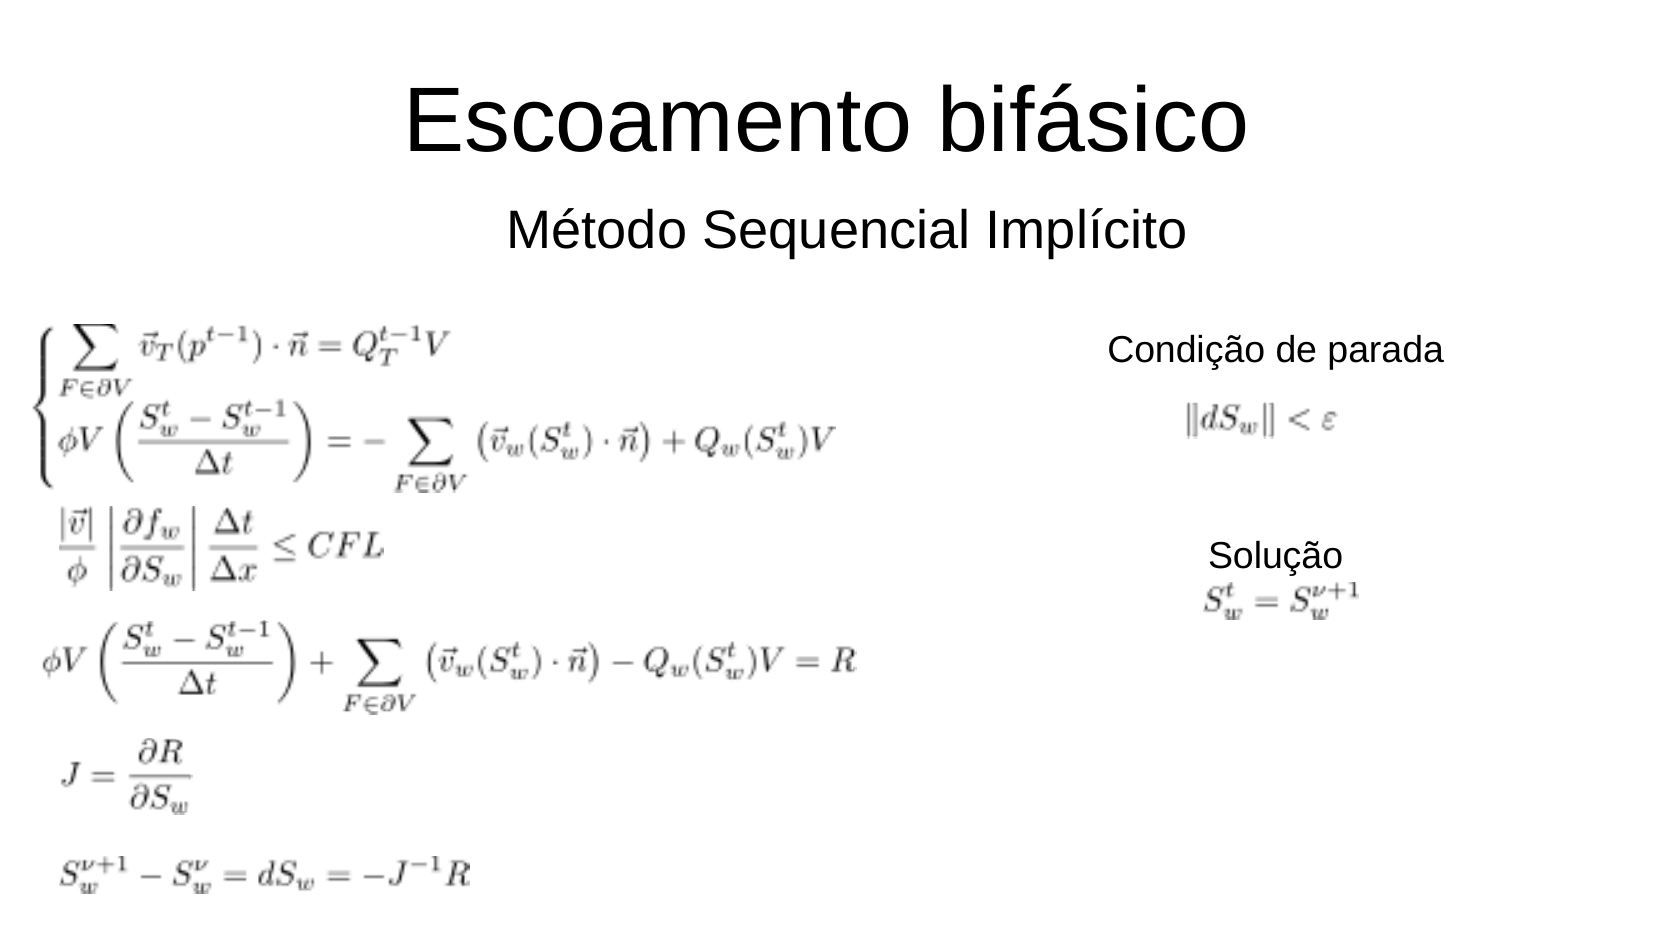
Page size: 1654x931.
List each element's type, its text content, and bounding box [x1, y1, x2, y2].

picture [1183, 402, 1338, 439]
list Solução [974, 531, 1506, 610]
picture [1203, 582, 1359, 621]
title Escoamento bifásico [82, 37, 1571, 193]
picture [58, 856, 470, 894]
picture [41, 619, 857, 715]
picture [58, 506, 384, 591]
list Condição de parada [974, 324, 1506, 403]
picture [29, 324, 836, 493]
picture [58, 738, 193, 815]
list Método Sequencial Implícito [0, 194, 1624, 272]
